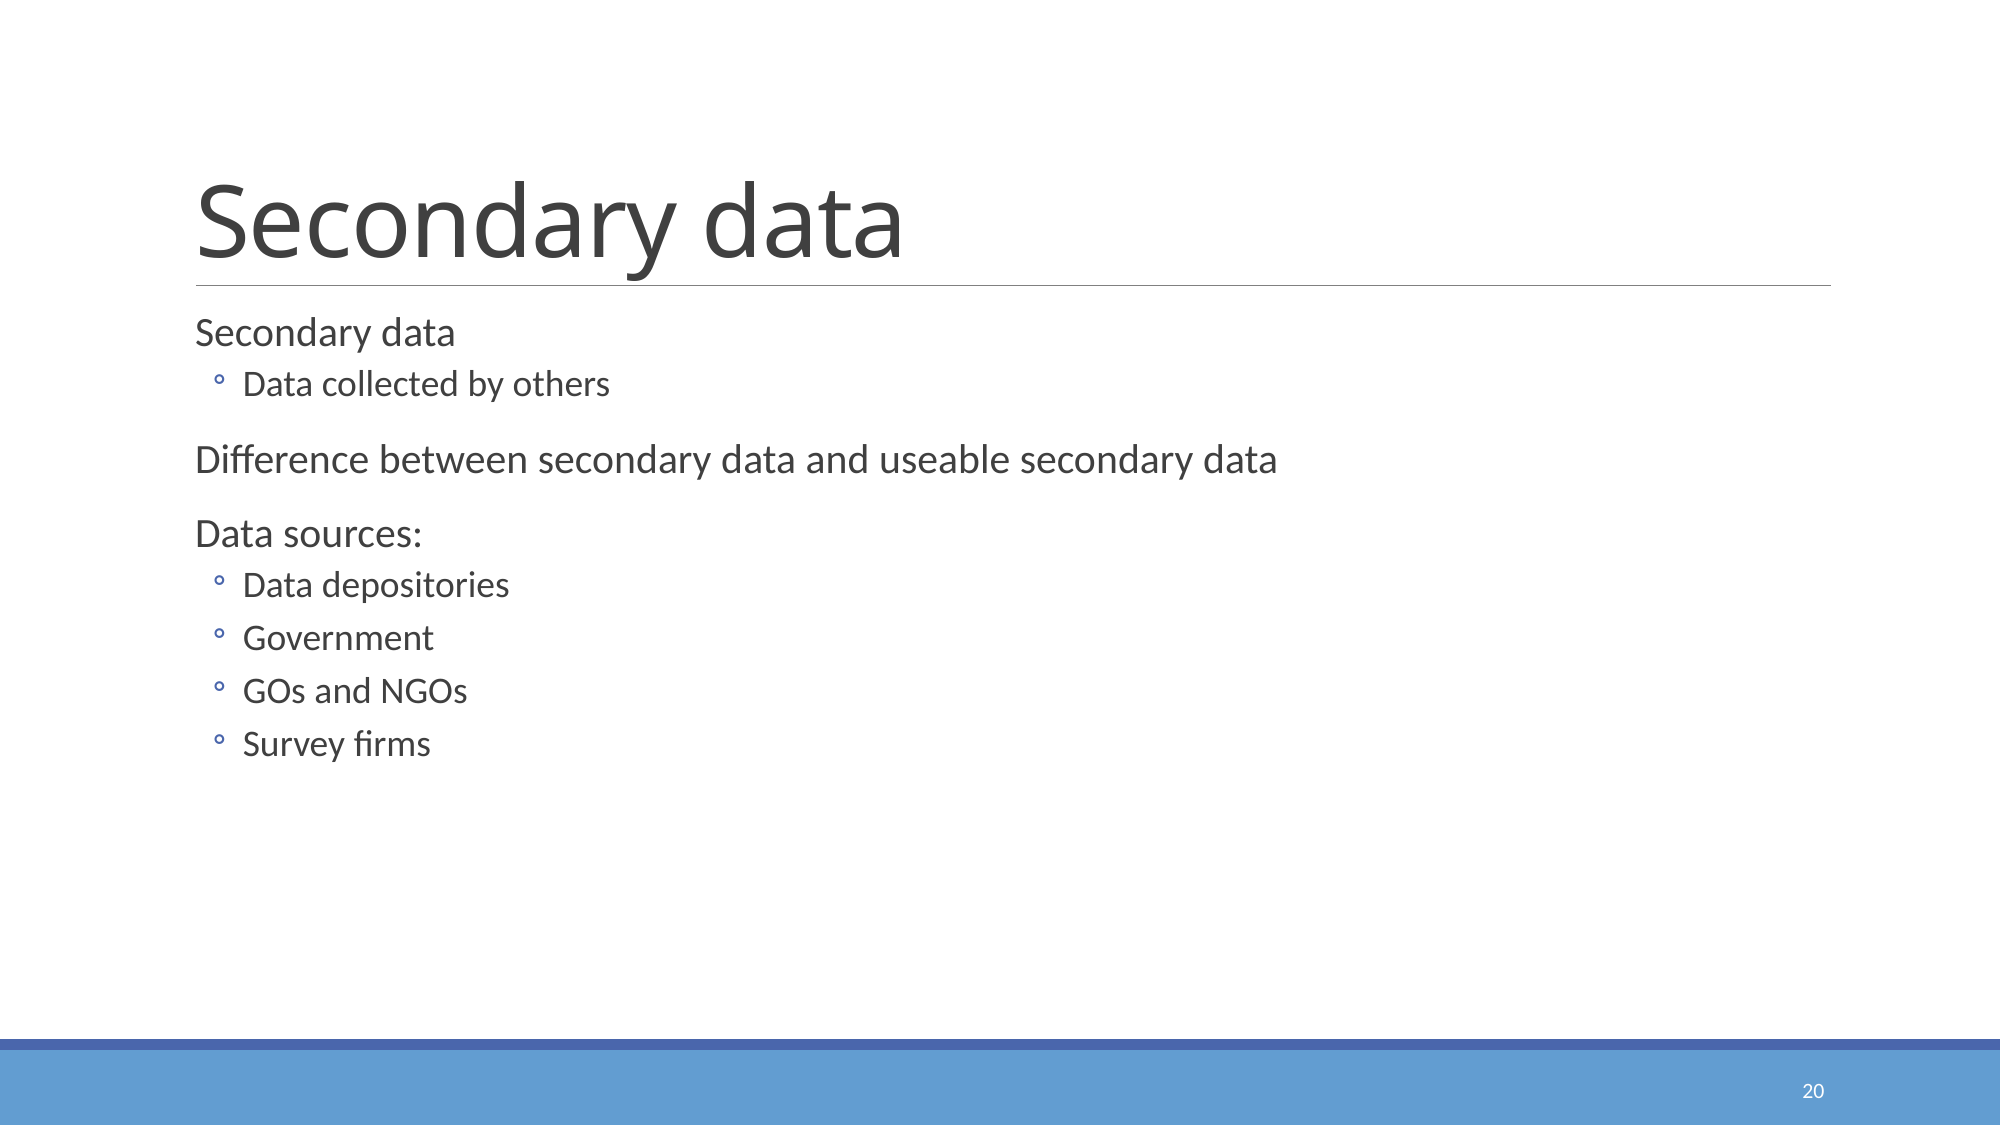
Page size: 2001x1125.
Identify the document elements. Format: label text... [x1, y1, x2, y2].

title Secondary data [180, 47, 1830, 285]
list Secondary data Data collected by others Difference between secondary data and useable secondary data Data sources: Data depositories Government GOs and NGOs Survey firms [180, 302, 1830, 963]
slide_number 20 [1624, 1059, 1840, 1120]
